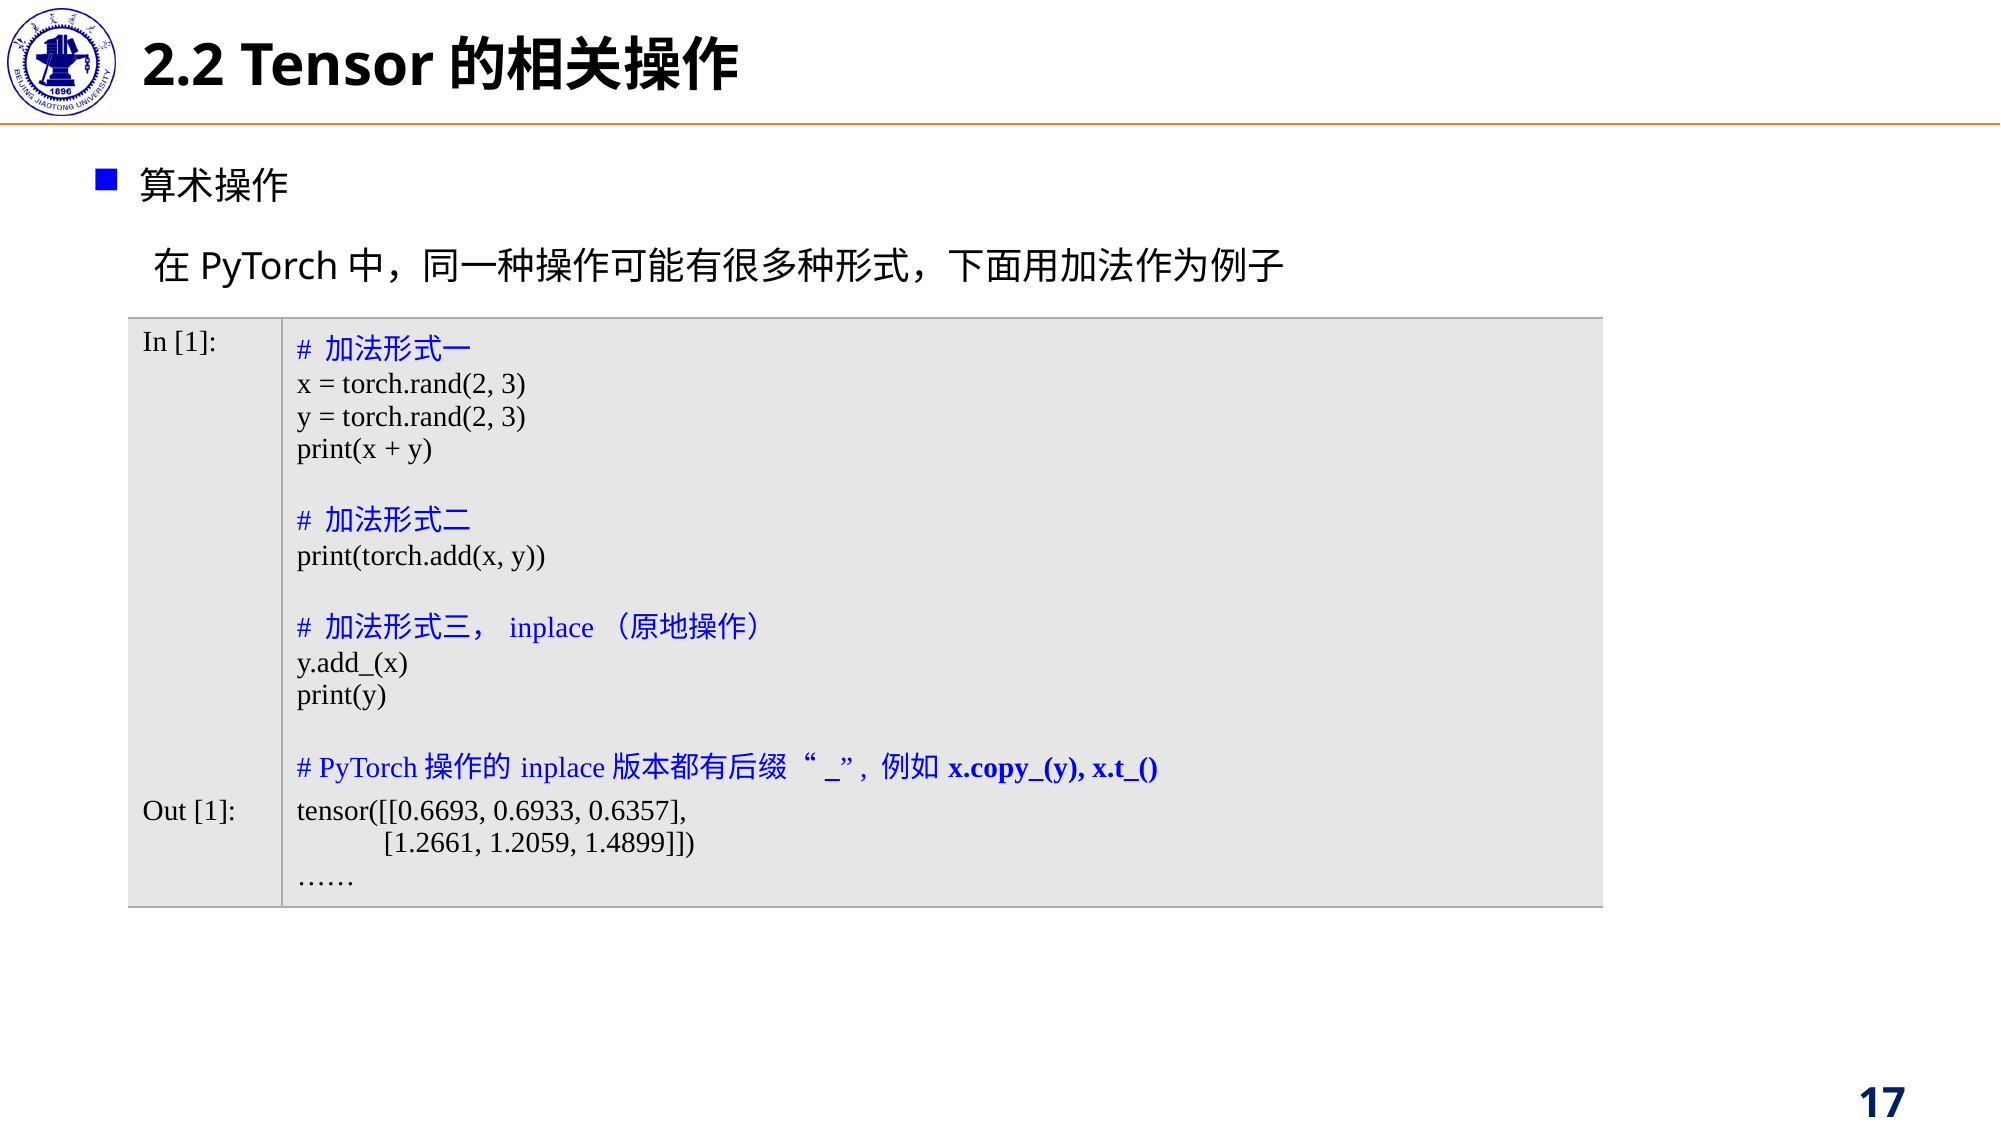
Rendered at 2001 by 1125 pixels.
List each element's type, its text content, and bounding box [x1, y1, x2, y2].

text_box 在PyTorch中，同一种操作可能有很多种形式，下面用加法作为例子 [138, 234, 1301, 295]
table_header In [1]: [128, 319, 281, 787]
picture [7, 8, 116, 116]
table_header # 加法形式一 x = torch.rand(2, 3) y = torch.rand(2, 3) print(x + y) # 加法形式二 print(torch.add(x, y)) # 加法形式三，inplace（原地操作） y.add_(x) print(y) # PyTorch操作的inplace版本都有后缀“_” , 例如x.copy_(y), x.t_() [283, 319, 1603, 787]
table_cell Out [1]: [128, 787, 281, 906]
text_box 算术操作 [77, 154, 1489, 215]
table_cell tensor([[0.6693, 0.6933, 0.6357], [1.2661, 1.2059, 1.4899]]) …… [283, 787, 1603, 906]
text_box 2.2 Tensor的相关操作 [127, 19, 1958, 105]
